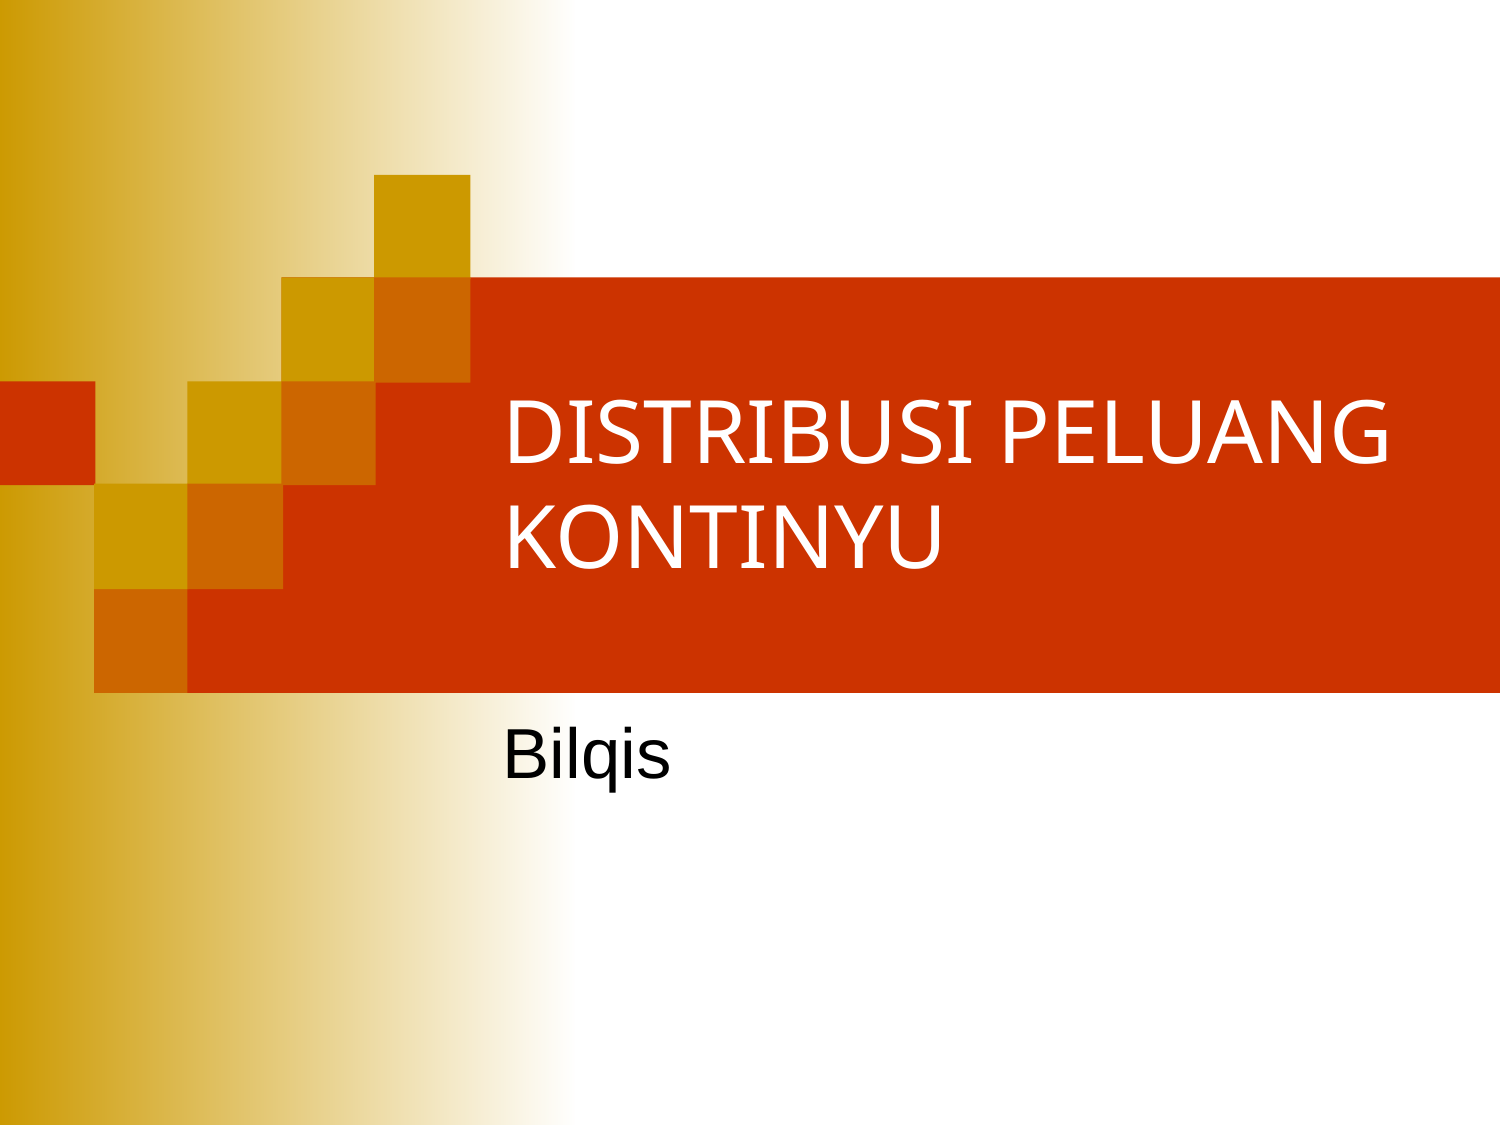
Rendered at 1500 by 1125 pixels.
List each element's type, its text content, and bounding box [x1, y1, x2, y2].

title DISTRIBUSI PELUANG KONTINYU [487, 299, 1476, 663]
subtitle Bilqis [487, 699, 1476, 988]
